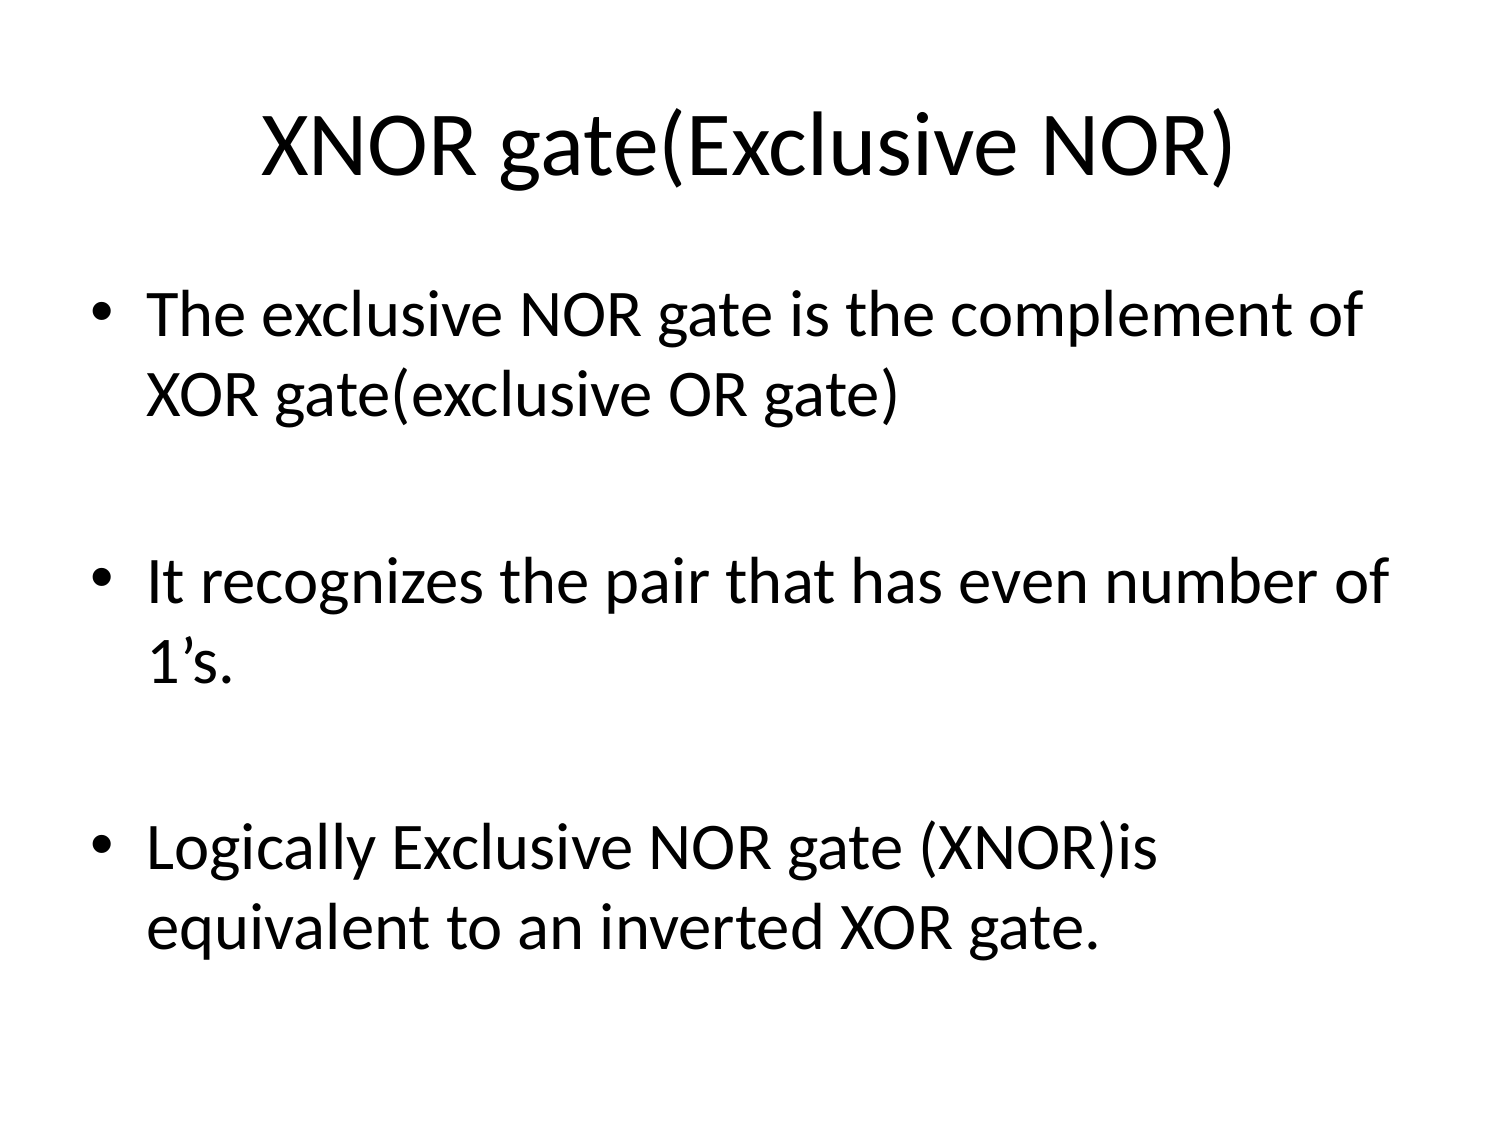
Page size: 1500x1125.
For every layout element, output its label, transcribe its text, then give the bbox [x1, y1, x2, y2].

list The exclusive NOR gate is the complement of XOR gate(exclusive OR gate) It recognizes the pair that has even number of 1’s. Logically Exclusive NOR gate (XNOR)is equivalent to an inverted XOR gate. [75, 262, 1425, 1005]
title XNOR gate(Exclusive NOR) [75, 45, 1425, 233]
